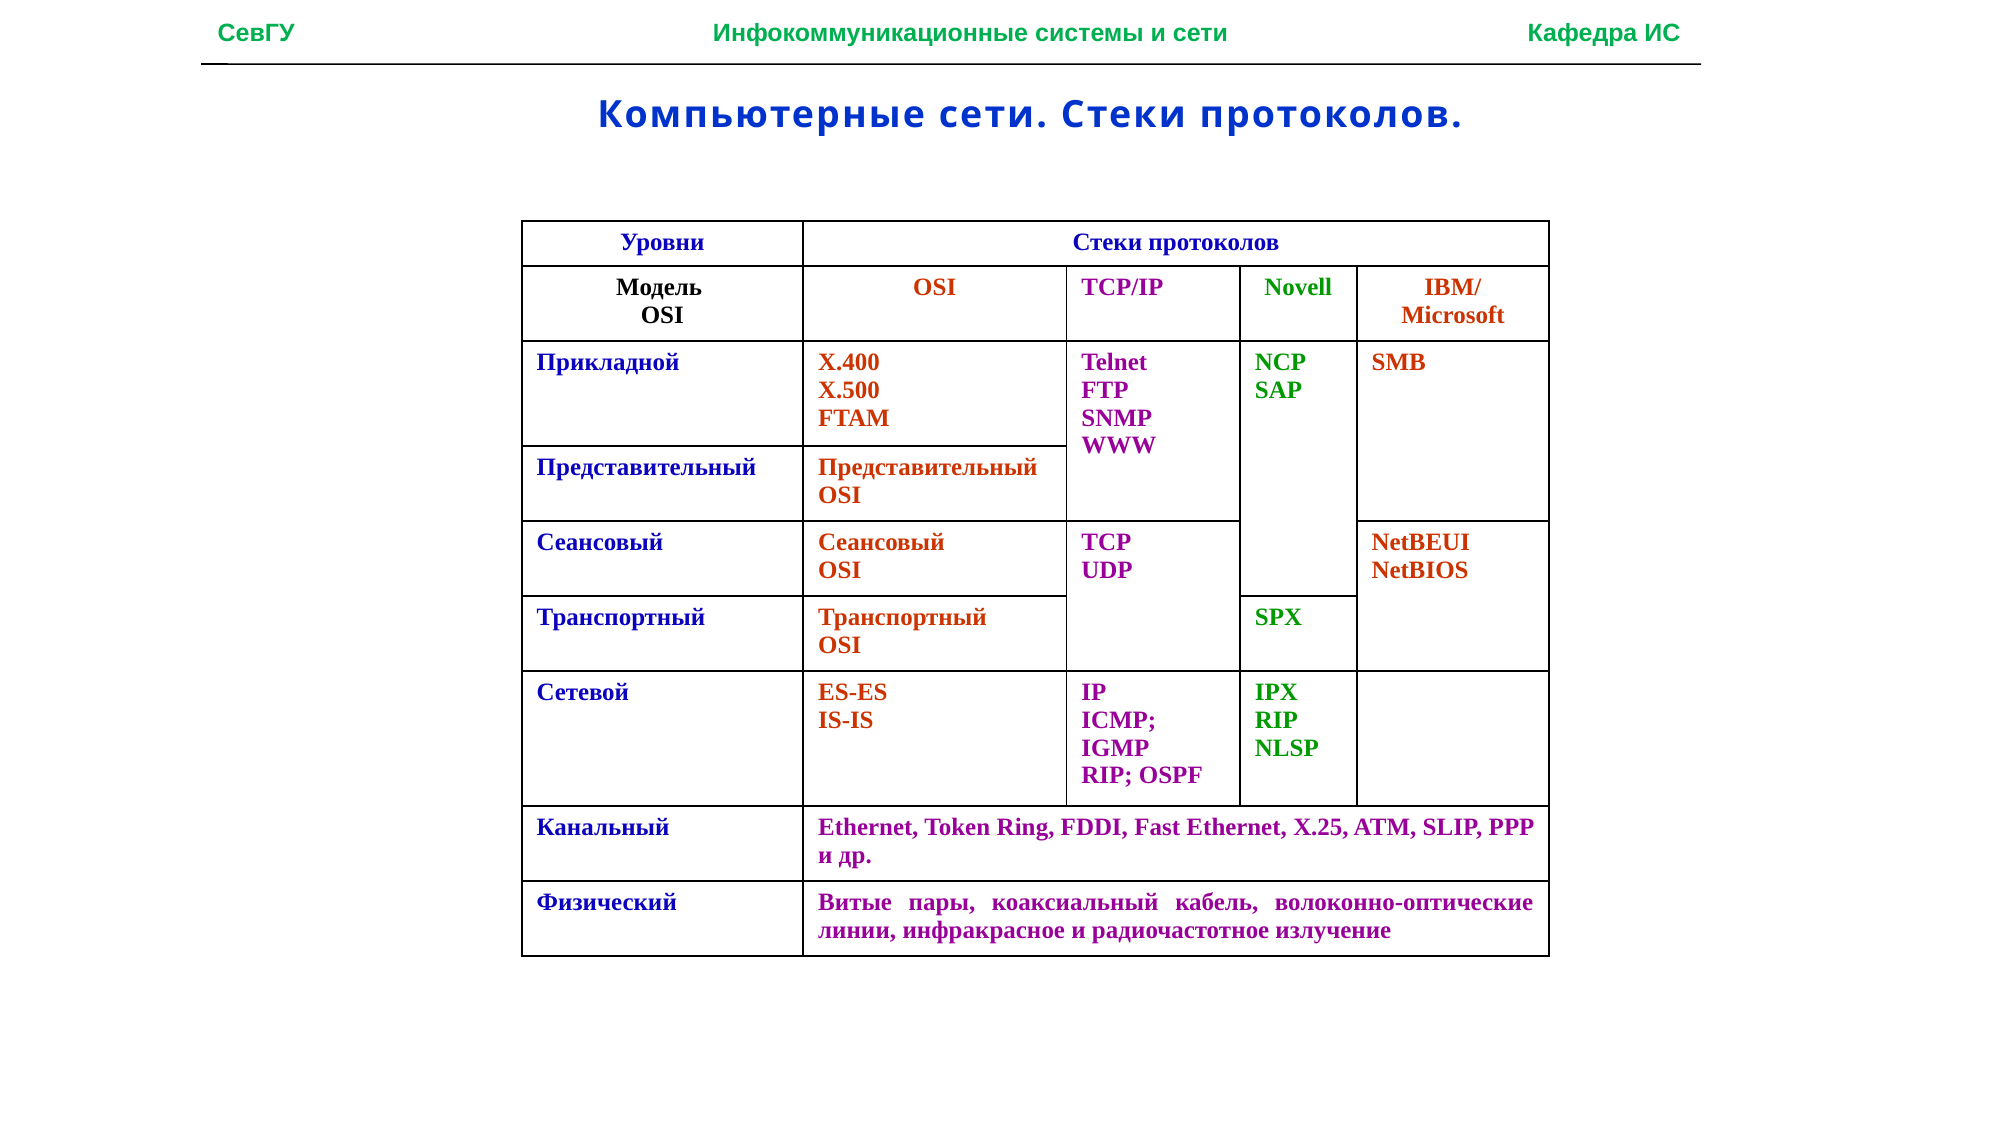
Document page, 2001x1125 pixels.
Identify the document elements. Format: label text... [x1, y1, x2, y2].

table_cell Сеансовый [523, 522, 802, 595]
table_cell Telnet FTP SNMP WWW [1067, 342, 1239, 520]
table_cell Novell [1241, 267, 1356, 340]
table_cell NetBEUI NetBIOS [1358, 522, 1548, 670]
table_cell NCP SAP [1241, 342, 1356, 595]
table_cell TCP UDP [1067, 522, 1239, 670]
table_cell Прикладной [523, 342, 802, 445]
table_cell Сетевой [523, 672, 802, 805]
table_cell ES-ES IS-IS [804, 672, 1066, 805]
table_cell Физический [523, 882, 802, 955]
table_cell [1358, 672, 1548, 805]
table_cell Канальный [523, 807, 802, 880]
table_cell Витые пары, коаксиальный кабель, волоконно-оптические линии, инфракрасное и радиочастотное излучение [804, 882, 1548, 955]
text_box Компьютерные сети. Стеки протоколов. [201, 82, 1860, 143]
table_cell X.400 X.500 FTAM [804, 342, 1066, 445]
table_cell IP ICMP; IGMP RIP; OSPF [1067, 672, 1239, 805]
table_cell Ethernet, Token Ring, FDDI, Fast Ethernet, X.25, ATM, SLIP, PPP и др. [804, 807, 1548, 880]
table_cell OSI [804, 267, 1066, 340]
table_cell TCP/IP [1067, 267, 1239, 340]
text_box СевГУ Инфокоммуникационные системы и сети Кафедра ИС [201, 9, 1701, 55]
table_cell Модель OSI [523, 267, 802, 340]
table_cell Представительный [523, 447, 802, 520]
table_cell Представительный OSI [804, 447, 1066, 520]
table_cell IPX RIP NLSP [1241, 672, 1356, 805]
table_cell SMB [1358, 342, 1548, 520]
table_cell Сеансовый OSI [804, 522, 1066, 595]
table_cell SPX [1241, 597, 1356, 670]
table_header Уровни [523, 222, 802, 265]
table_cell IBM/ Microsoft [1358, 267, 1548, 340]
table_cell Транспортный OSI [804, 597, 1066, 670]
table_header Стеки протоколов [804, 222, 1548, 265]
table_cell Транспортный [523, 597, 802, 670]
